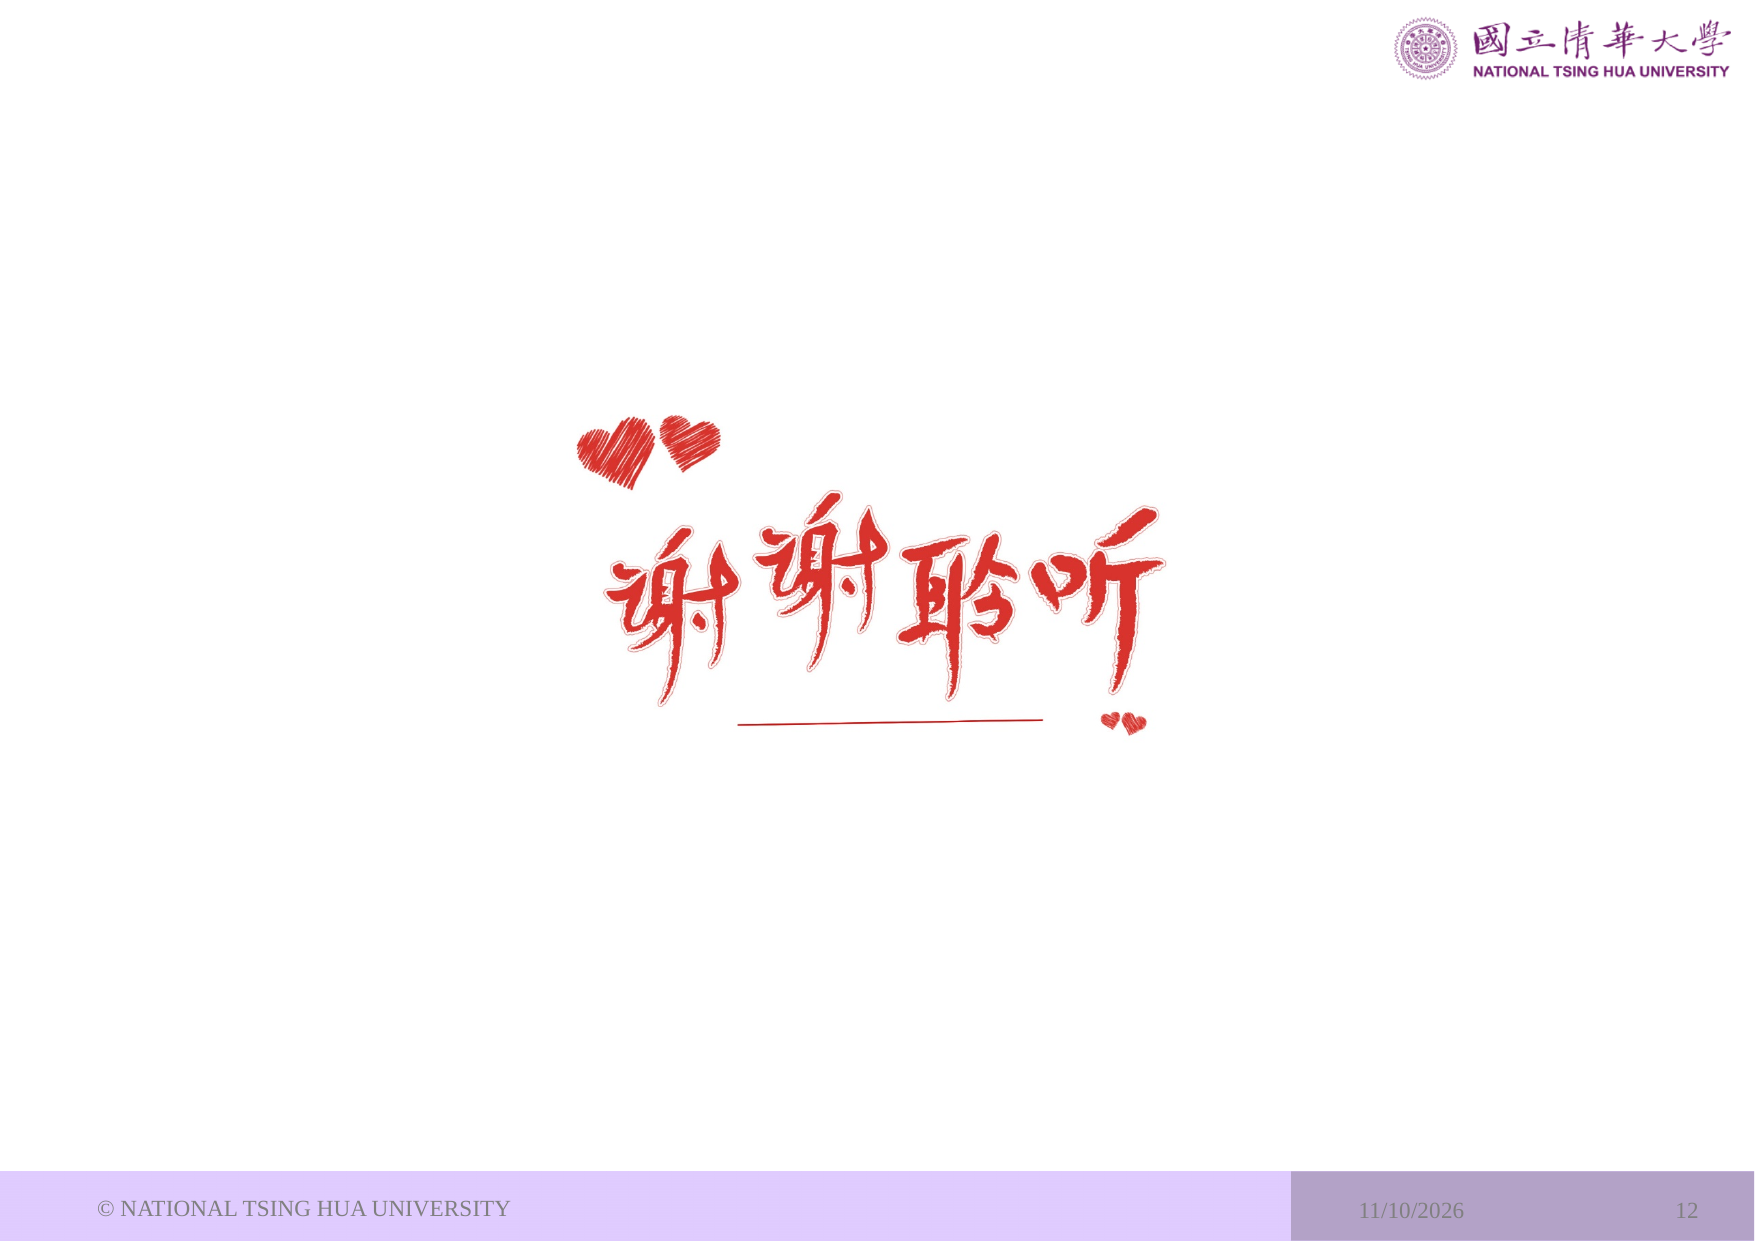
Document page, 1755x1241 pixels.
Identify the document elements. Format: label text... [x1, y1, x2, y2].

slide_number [1343, 1180, 1551, 1239]
footer © NATIONAL TSING HUA UNIVERSITY [82, 1177, 562, 1236]
picture [0, 1171, 1291, 1241]
picture [424, 130, 1330, 1037]
slide_number 12 [1577, 1180, 1714, 1239]
picture [1388, 2, 1755, 95]
